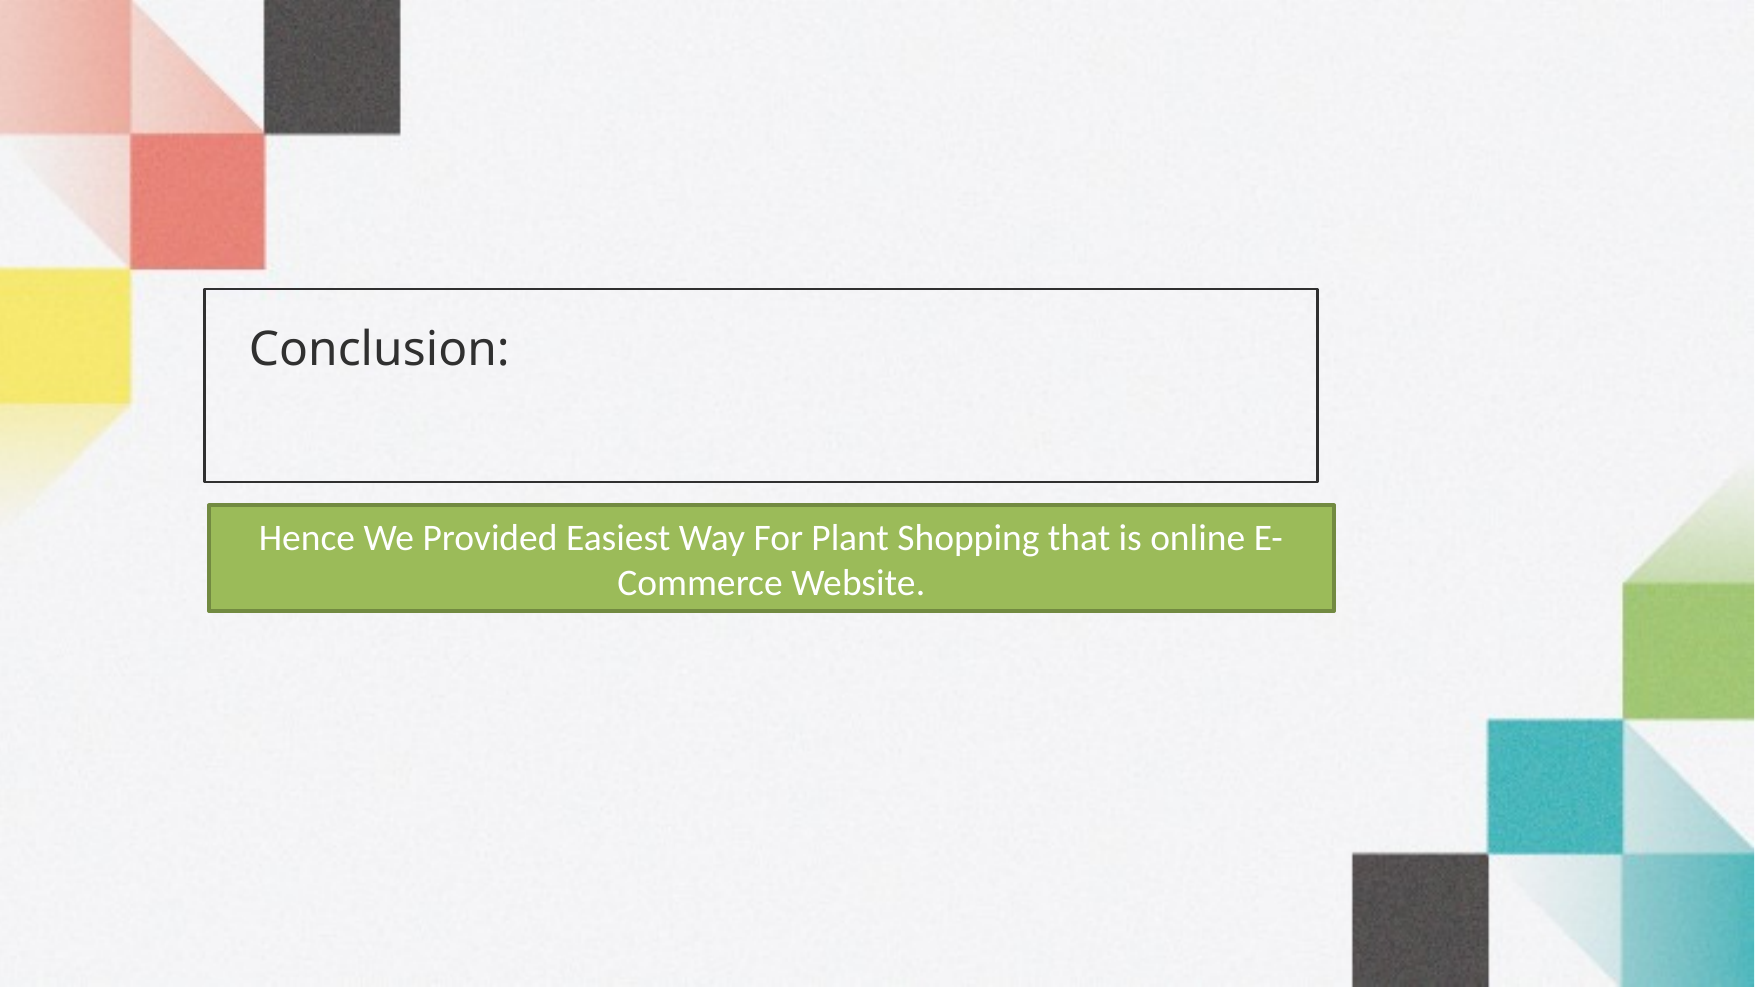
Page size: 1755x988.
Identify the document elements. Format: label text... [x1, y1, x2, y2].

text_box Hence We Provided Easiest Way For Plant Shopping that is online E-Commerce Website. [207, 503, 1336, 613]
text_box [0, 0, 1755, 987]
title Conclusion: [204, 289, 1318, 483]
